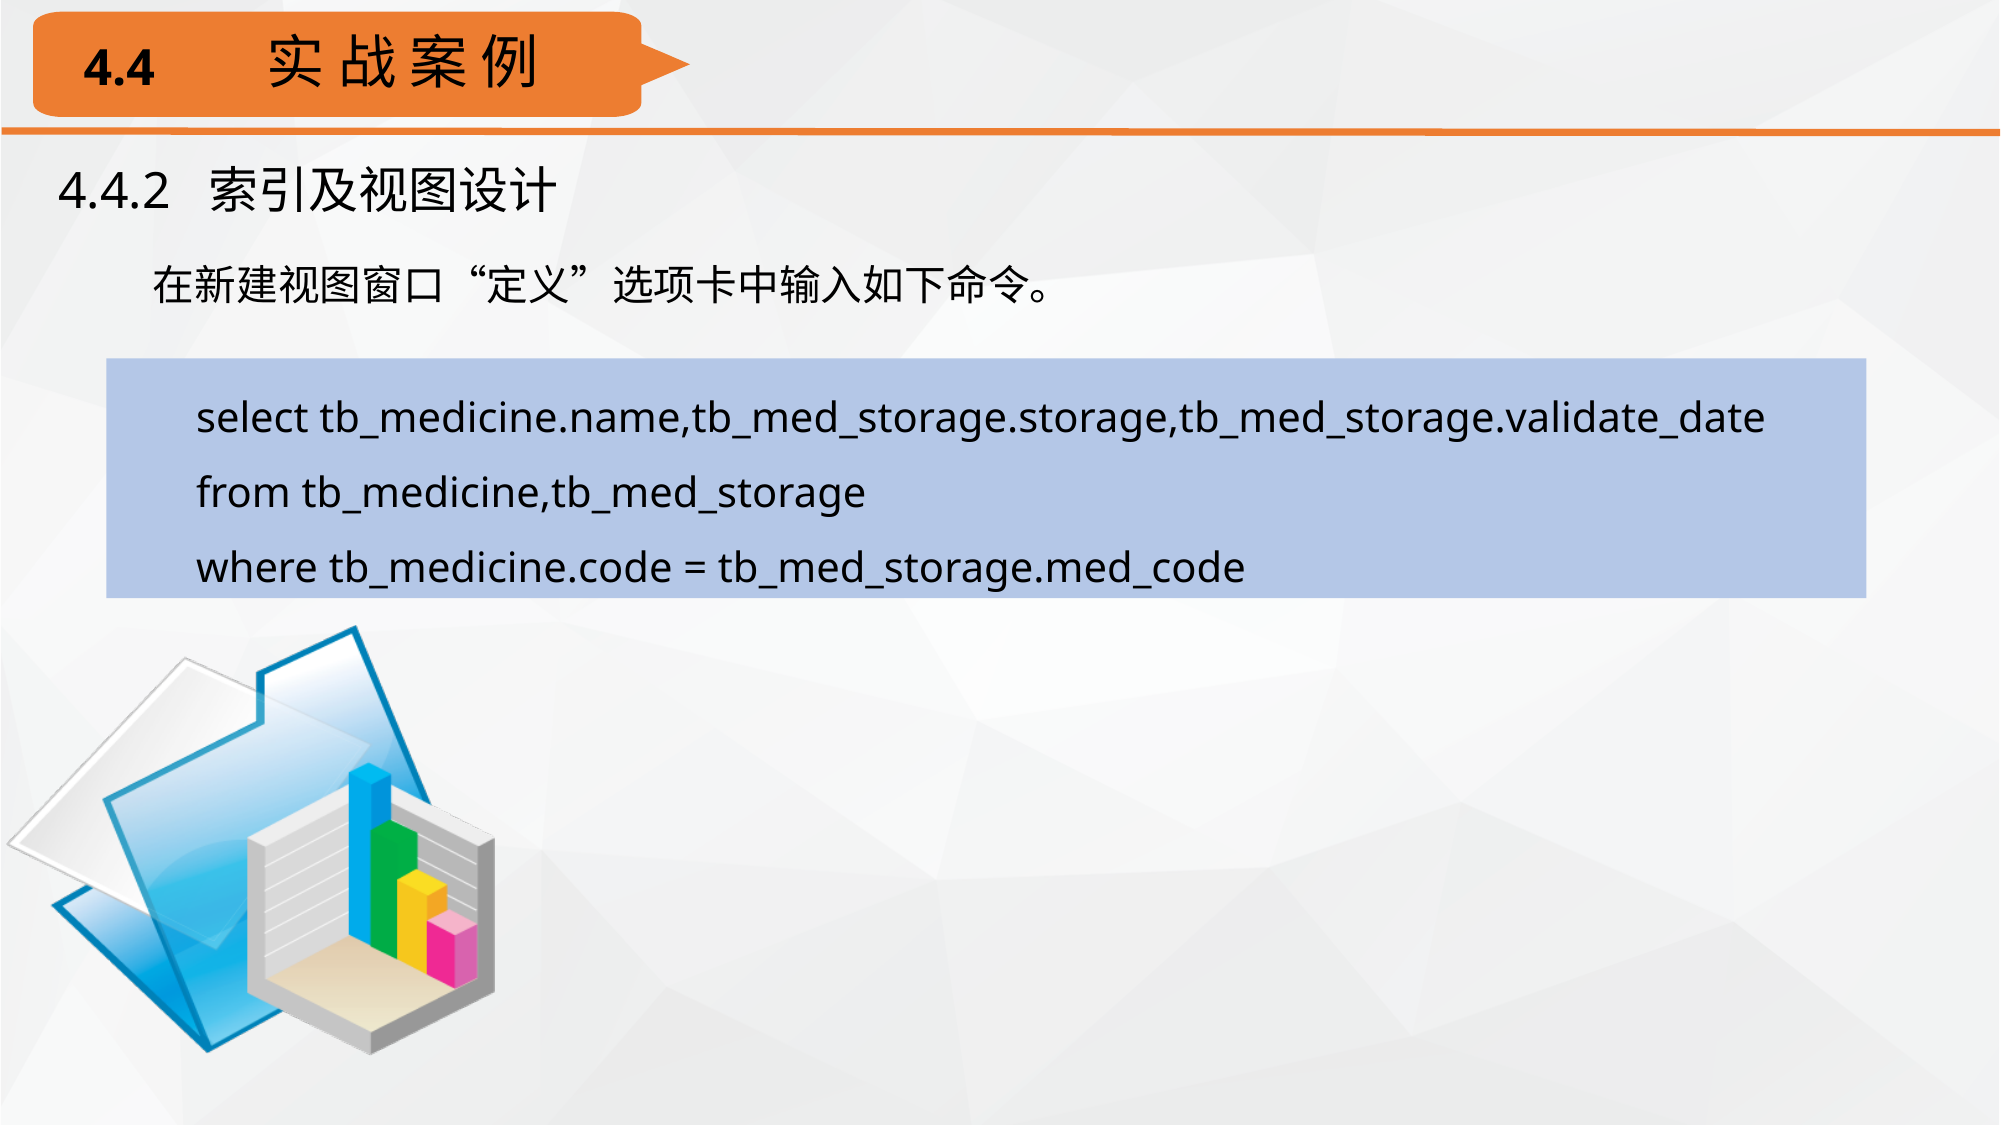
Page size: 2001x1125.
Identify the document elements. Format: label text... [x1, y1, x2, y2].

text_box 4.4 [68, 28, 211, 103]
text_box select tb_medicine.name,tb_med_storage.storage,tb_med_storage.validate_date from tb_medicine,tb_med_storage where tb_medicine.code = tb_med_storage.med_code [106, 358, 1867, 599]
text_box 实 战 案 例 [252, 18, 990, 103]
text_box 4.2 [0, 0, 2000, 1125]
text_box 4.4.2 索引及视图设计 [43, 151, 781, 227]
picture [6, 625, 495, 1056]
text_box 在新建视图窗口“定义”选项卡中输入如下命令。 [63, 226, 1937, 317]
